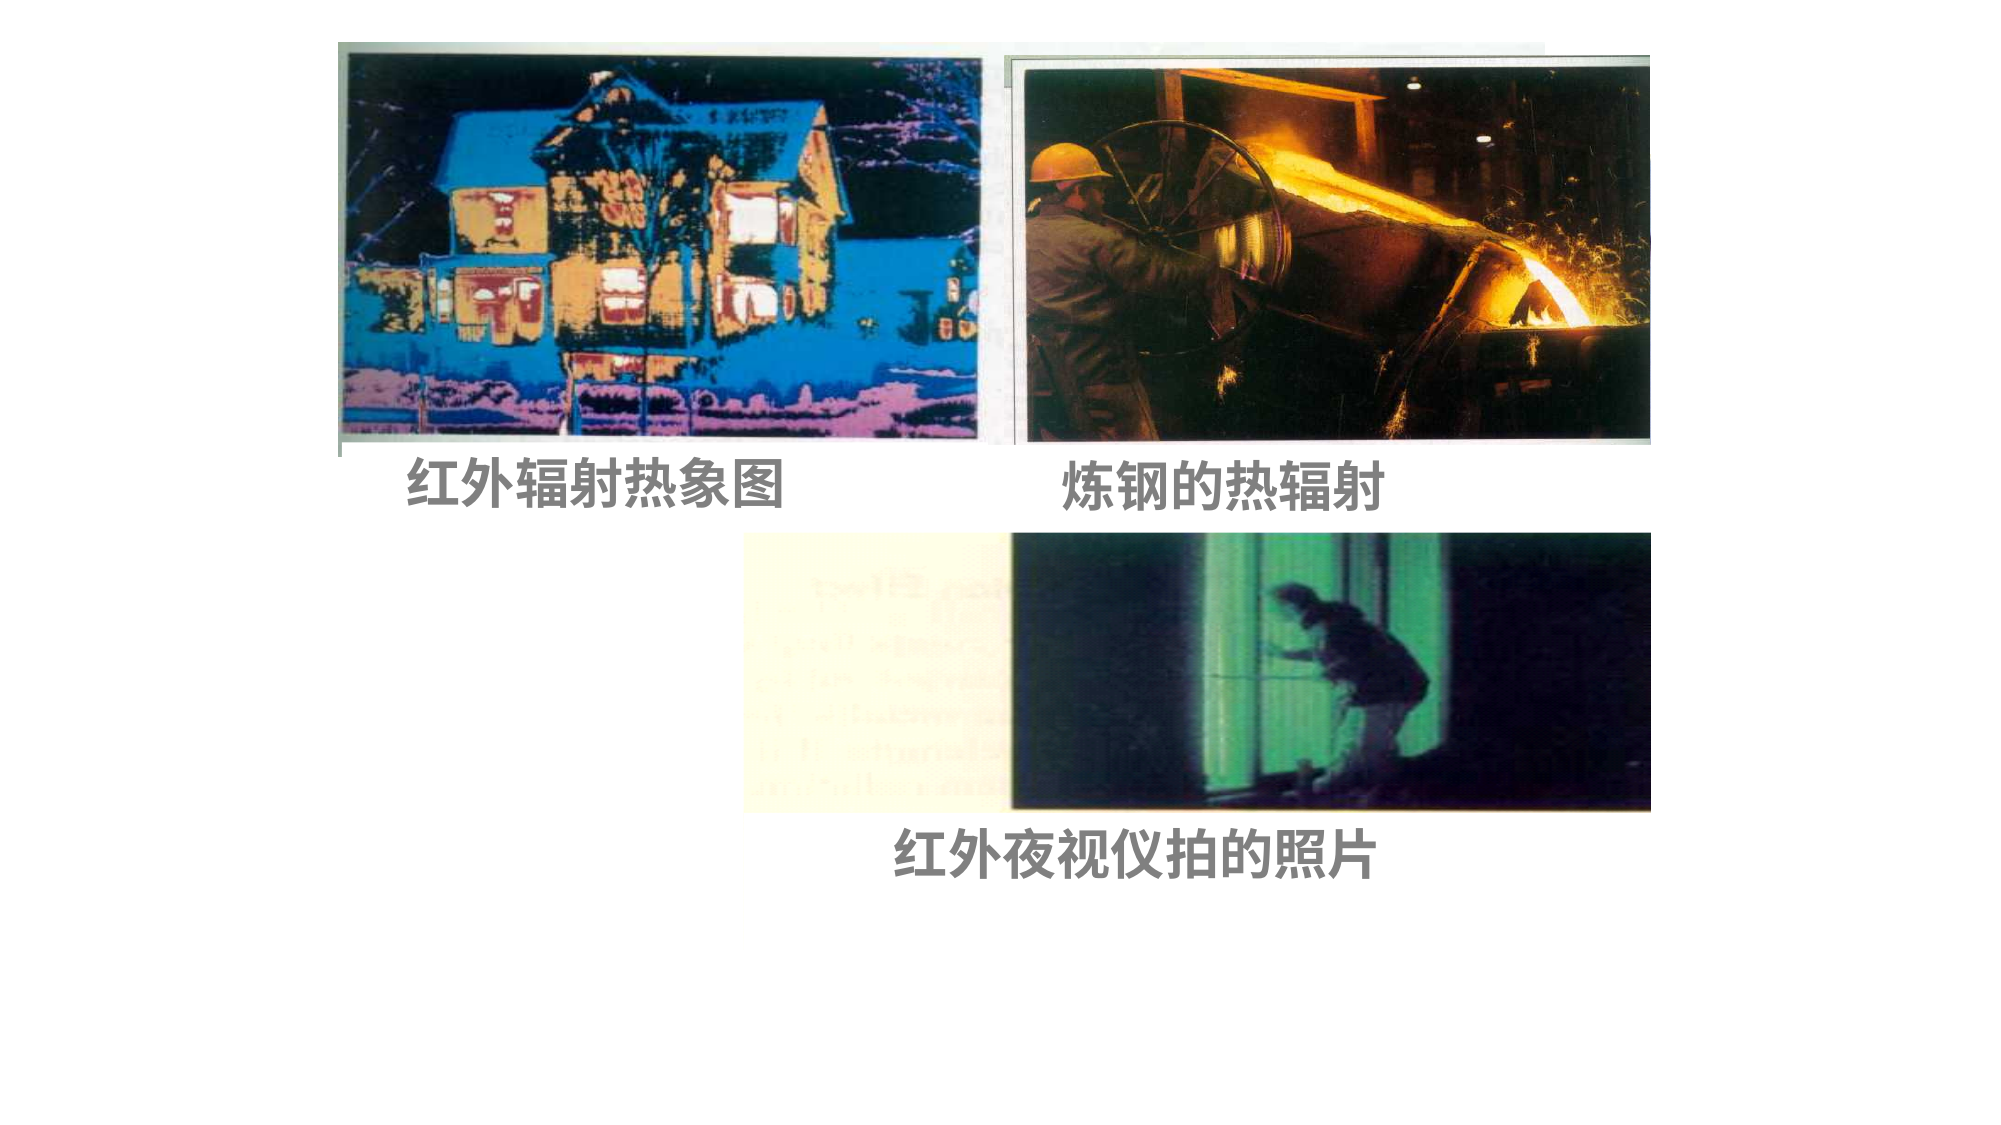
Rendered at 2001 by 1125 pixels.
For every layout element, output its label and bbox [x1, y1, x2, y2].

text_box [338, 42, 1662, 965]
